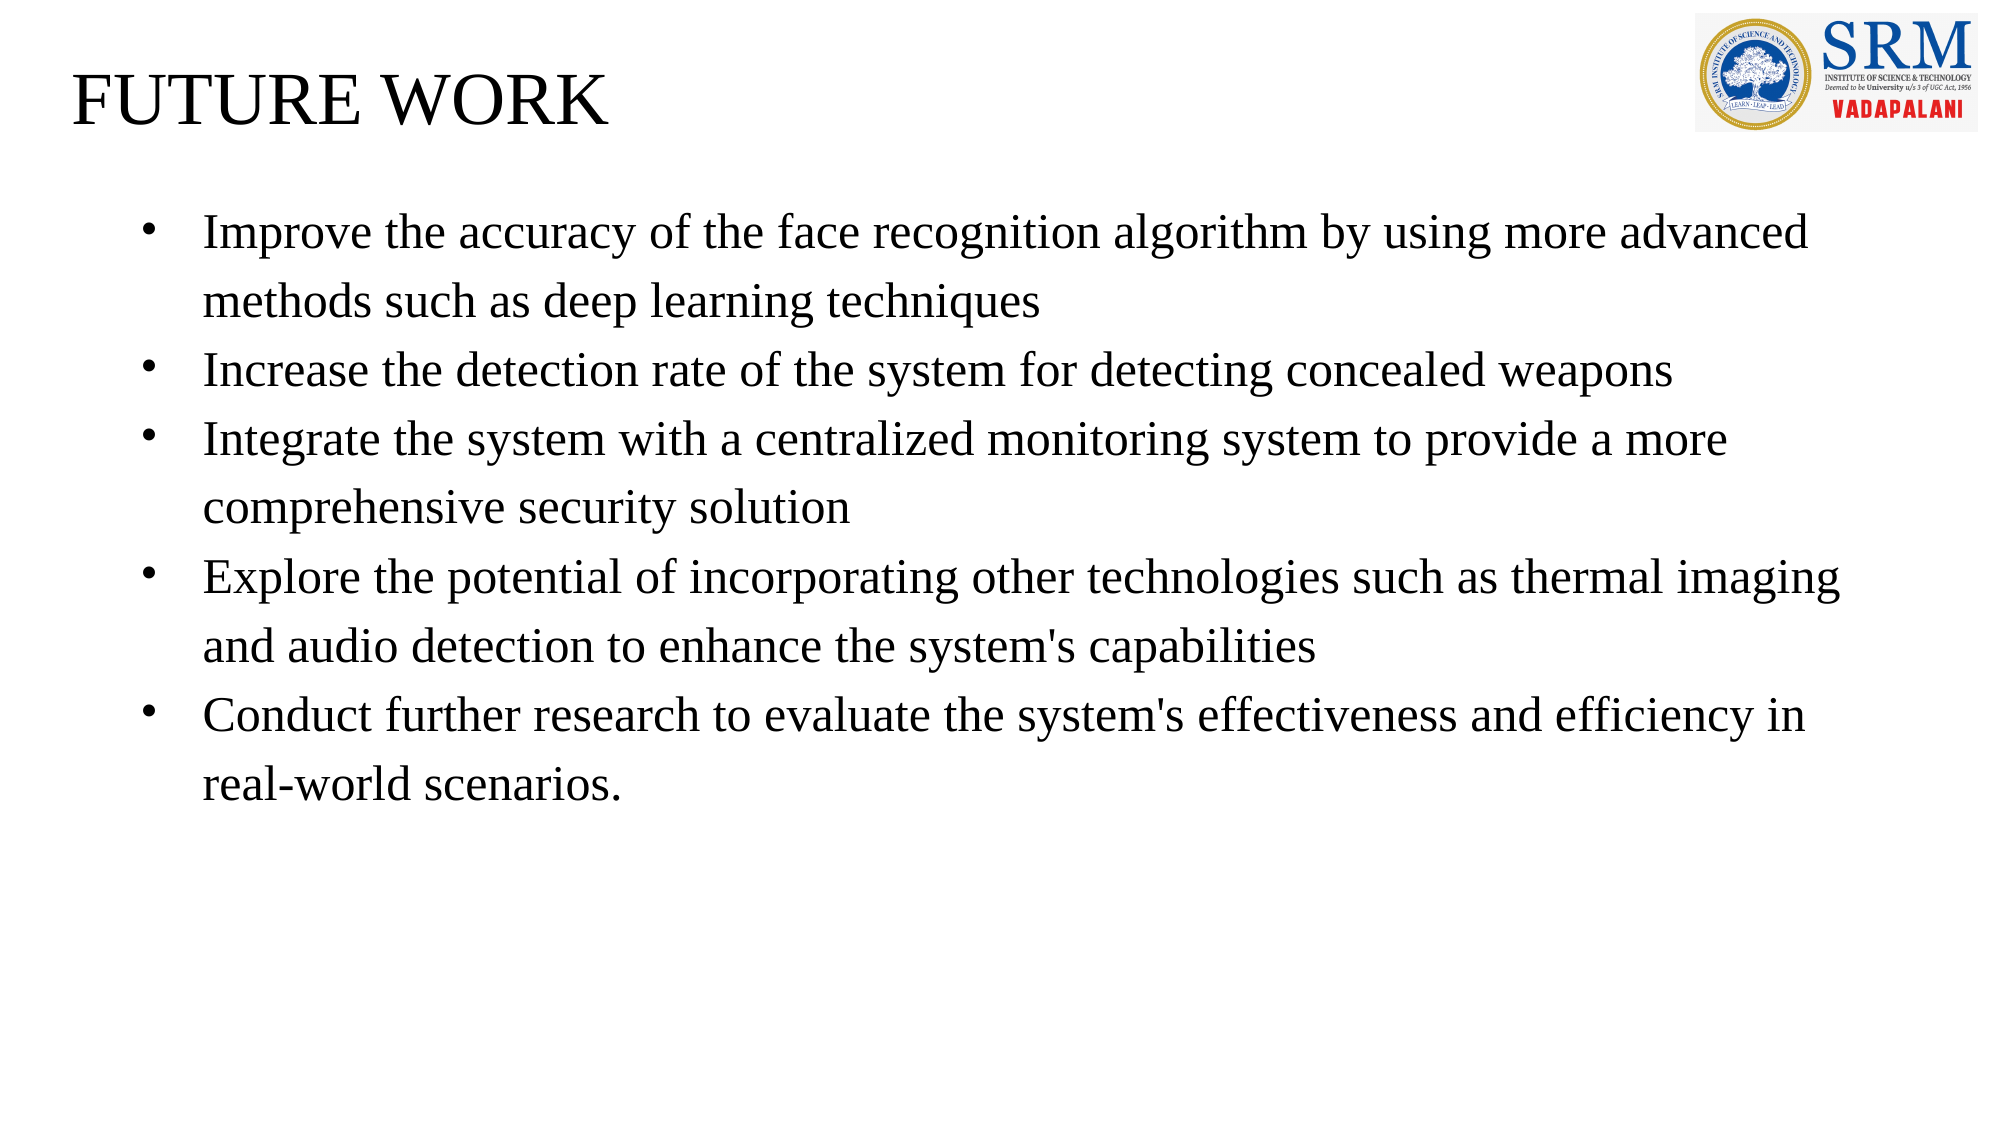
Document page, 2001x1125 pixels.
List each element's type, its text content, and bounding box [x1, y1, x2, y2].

picture [1695, 12, 1979, 133]
title FUTURE WORK [56, 20, 677, 180]
list Improve the accuracy of the face recognition algorithm by using more advanced methods such as deep learning techniques Increase the detection rate of the system for detecting concealed weapons Integrate the system with a centralized monitoring system to provide a more comprehensive security solution Explore the potential of incorporating other technologies such as thermal imaging and audio detection to enhance the system's capabilities Conduct further research to evaluate the system's effectiveness and efficiency in real-world scenarios. [112, 181, 1888, 1009]
